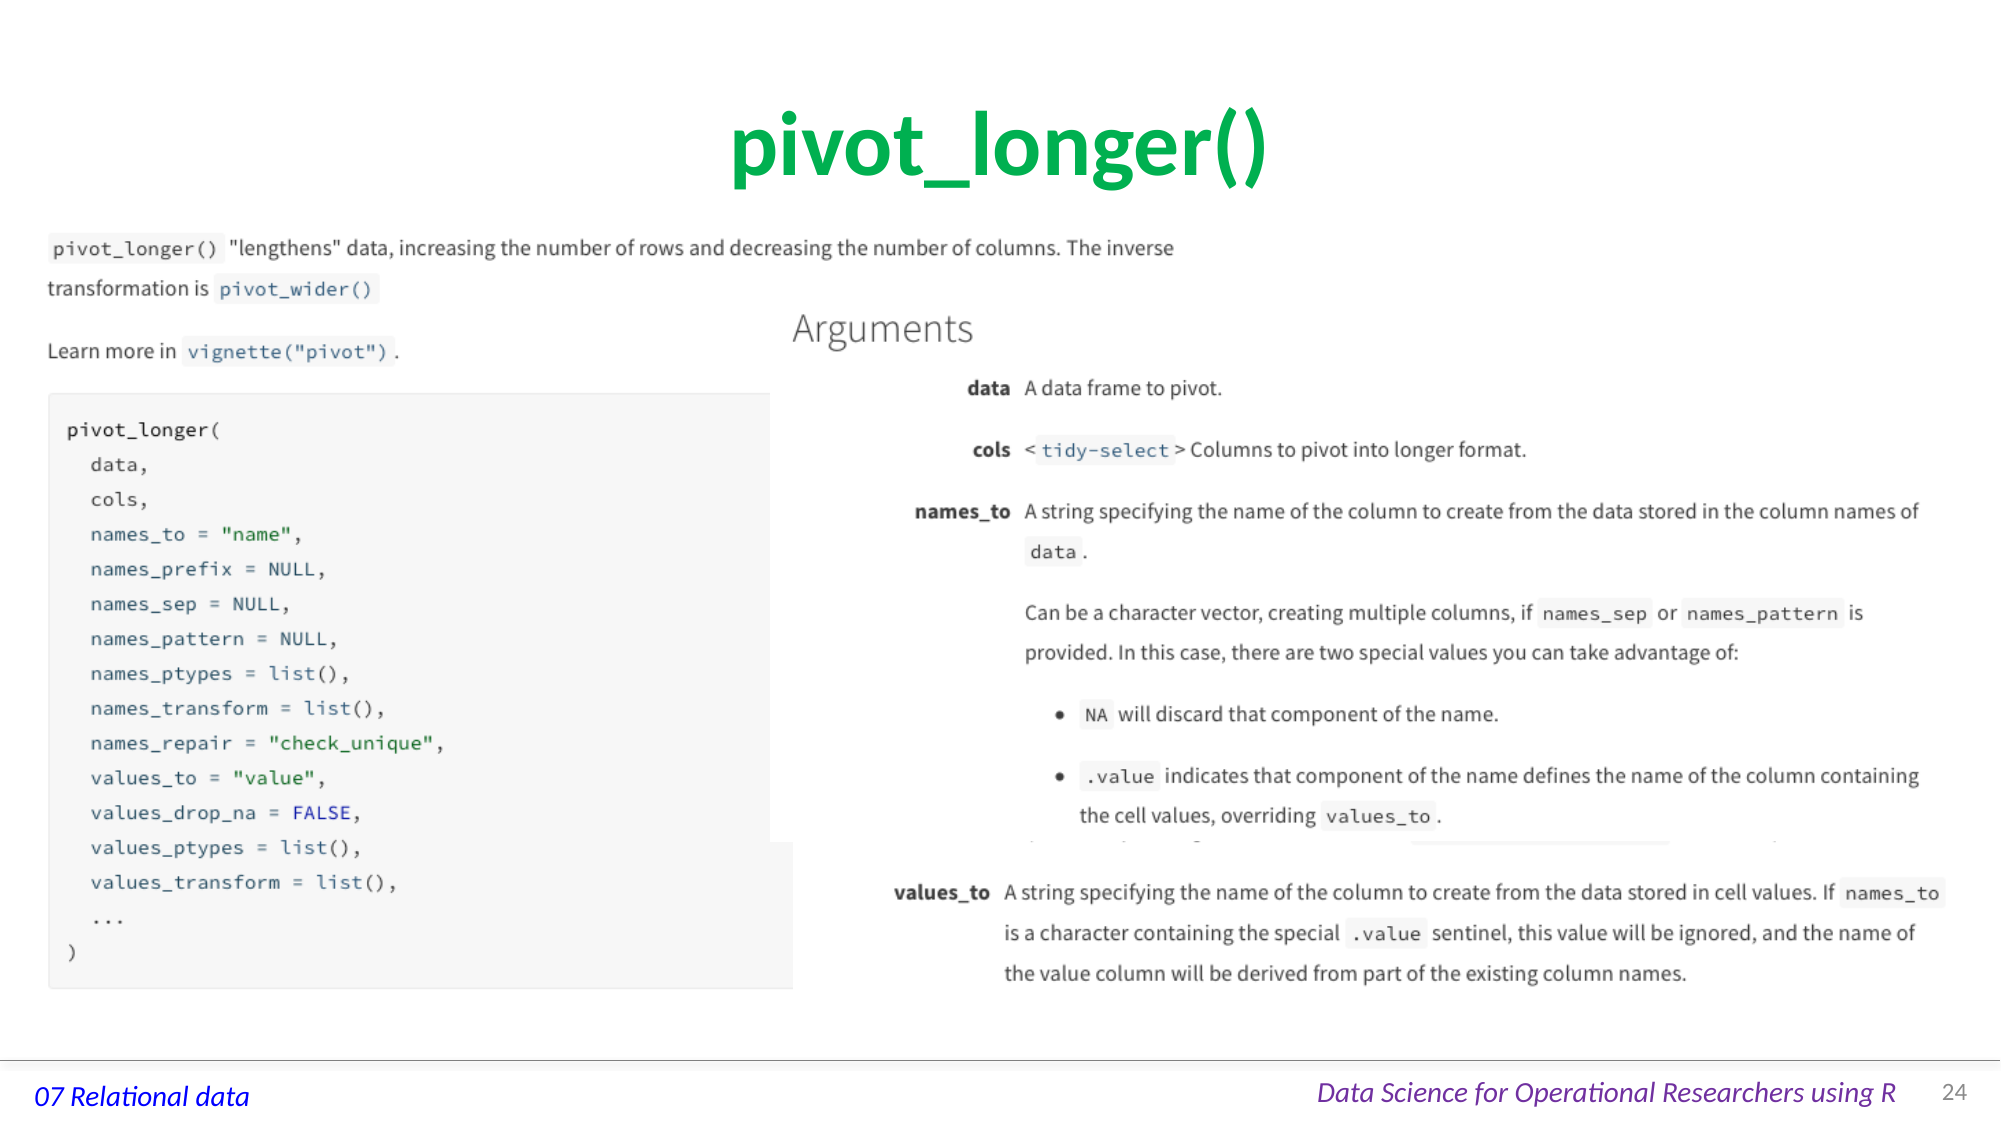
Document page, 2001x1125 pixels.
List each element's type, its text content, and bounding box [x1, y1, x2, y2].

title pivot_longer() [99, 45, 1900, 233]
picture [15, 215, 2000, 1032]
slide_number 24 [1899, 1060, 1983, 1120]
